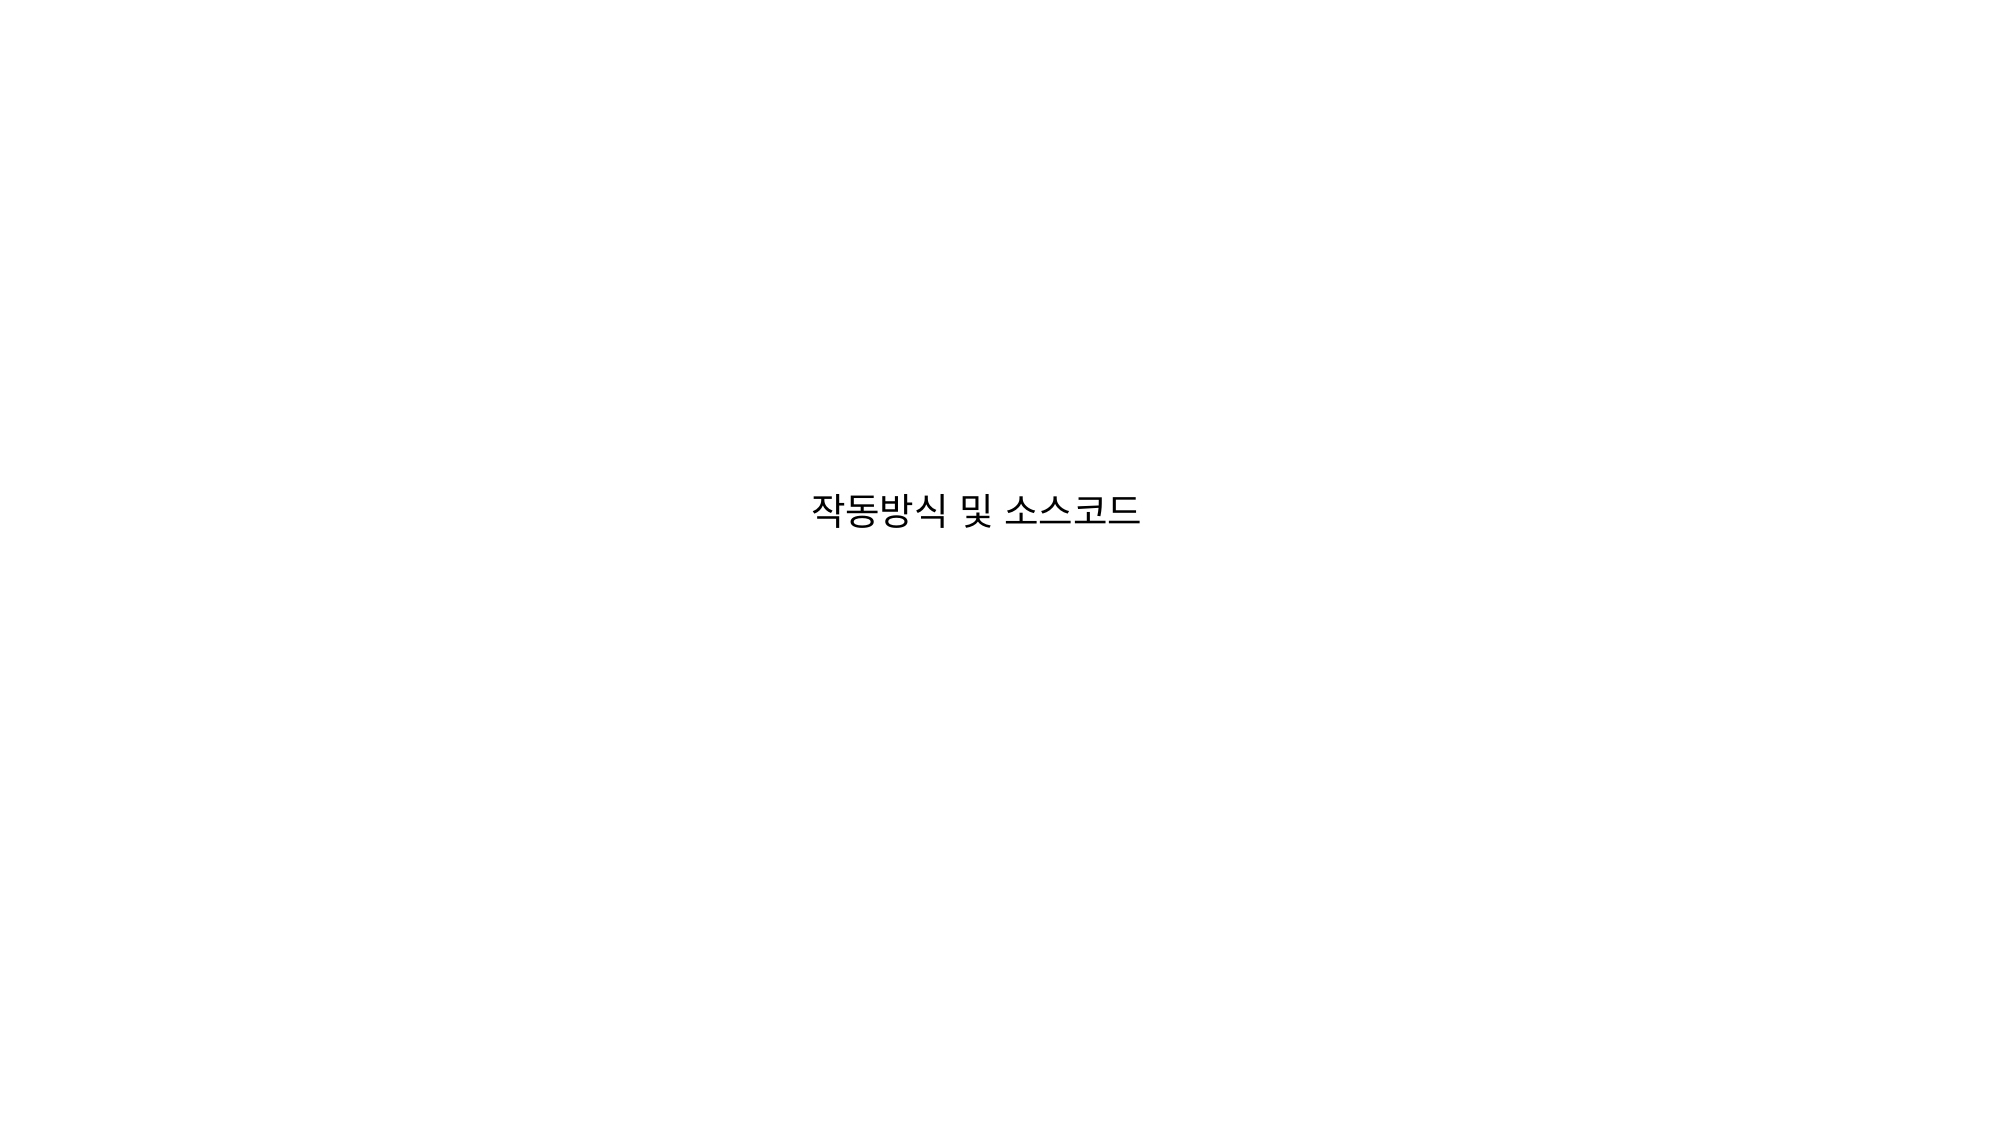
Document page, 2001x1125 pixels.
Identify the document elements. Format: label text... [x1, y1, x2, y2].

text_box 작동방식 및 소스코드 [796, 480, 1256, 540]
